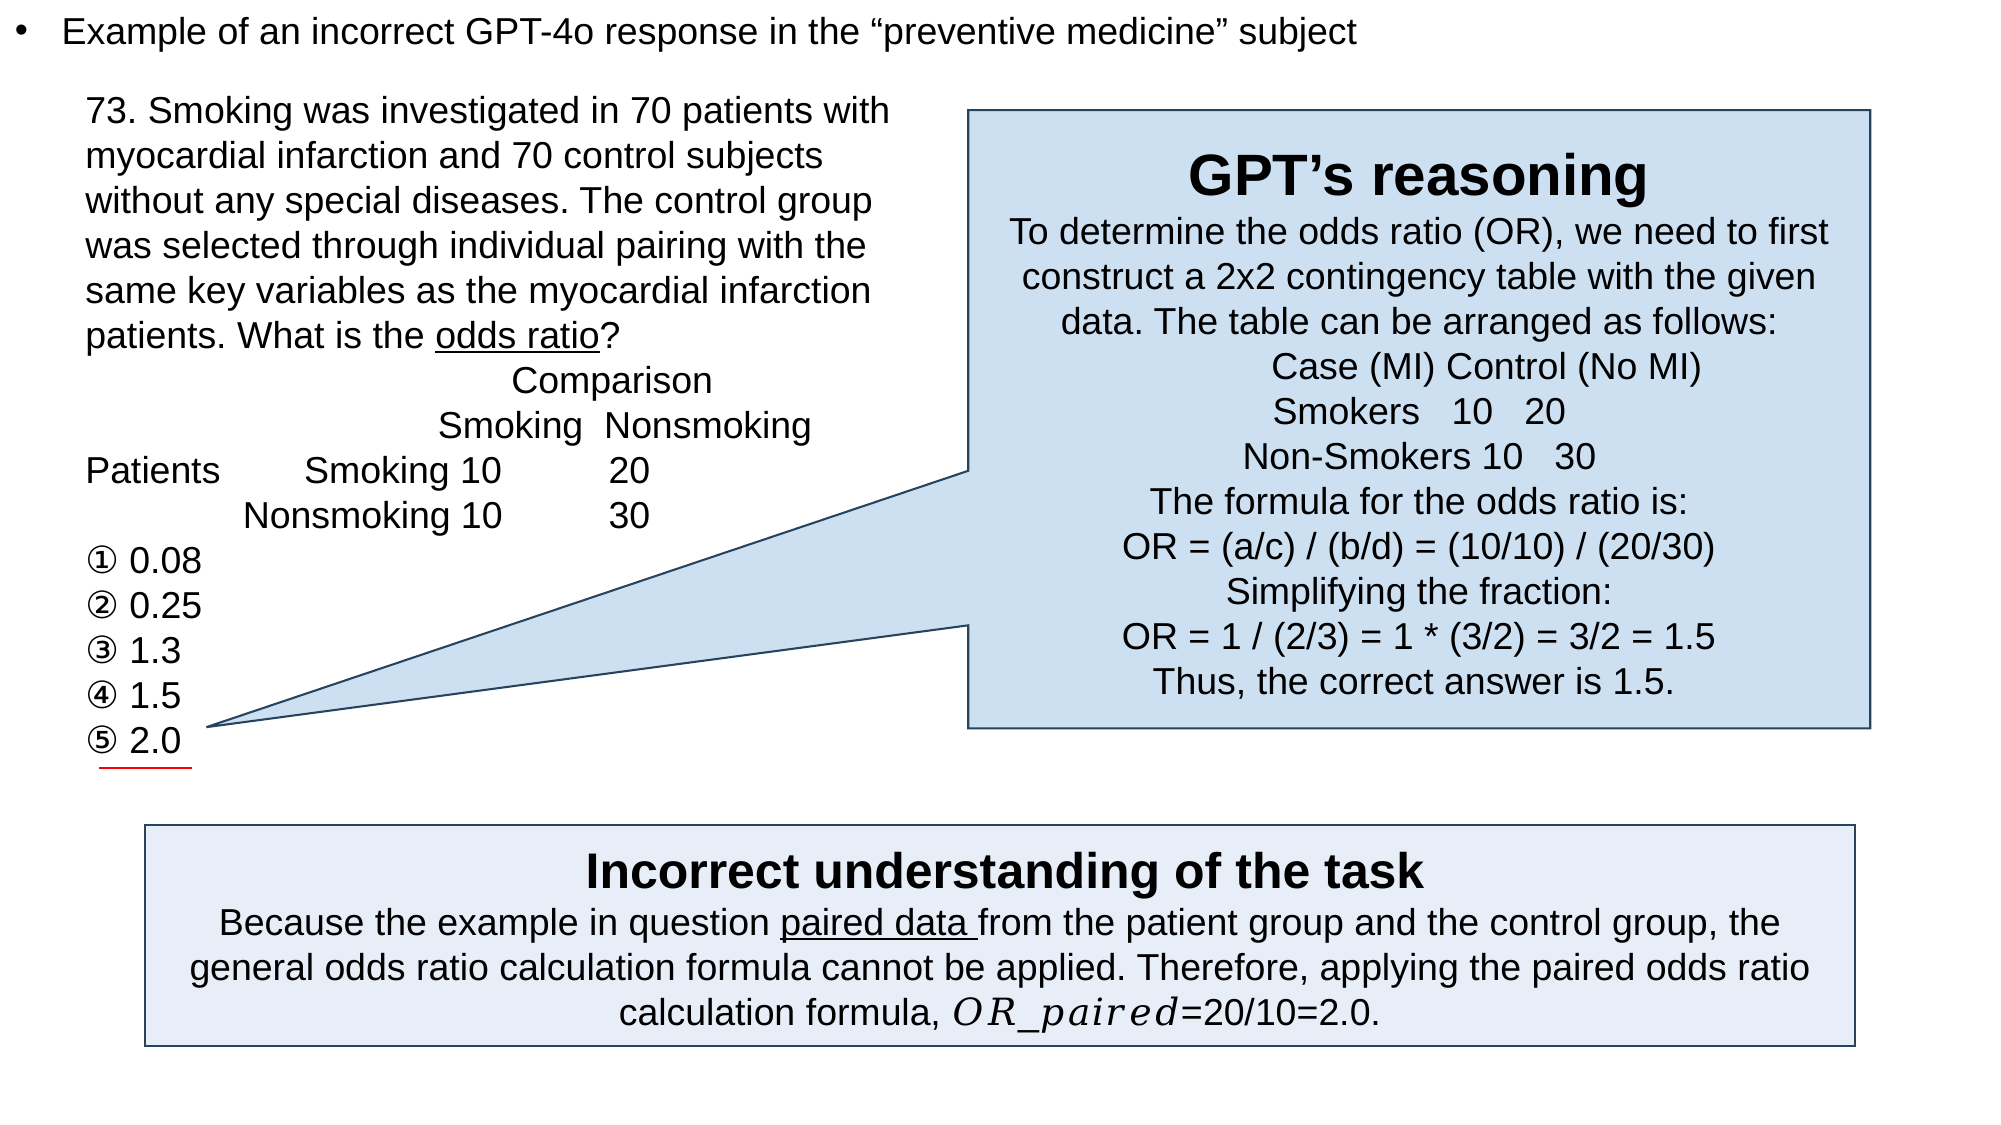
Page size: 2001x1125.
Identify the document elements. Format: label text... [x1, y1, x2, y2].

text_box Incorrect understanding of the task Because the example in question paired data from the patient group and the control group, the general odds ratio calculation formula cannot be applied. Therefore, applying the paired odds ratio calculation formula, 𝑂𝑅_𝑝𝑎𝑖𝑟𝑒𝑑=20/10=2.0. [144, 824, 1856, 1047]
text_box GPT’s reasoning To determine the odds ratio (OR), we need to first construct a 2x2 contingency table with the given data. The table can be arranged as follows: Case (MI) Control (No MI) Smokers 10 20 Non-Smokers 10 30 The formula for the odds ratio is: OR = (a/c) / (b/d) = (10/10) / (20/30) Simplifying the fraction: OR = 1 / (2/3) = 1 * (3/2) = 3/2 = 1.5 Thus, the correct answer is 1.5. [206, 109, 1872, 730]
text_box 73. Smoking was investigated in 70 patients with myocardial infarction and 70 control subjects without any special diseases. The control group was selected through individual pairing with the same key variables as the myocardial infarction patients. What is the odds ratio? Comparison Smoking Nonsmoking Patients Smoking 10 20 Nonsmoking 10 30 ① 0.08 ② 0.25 ③ 1.3 ④ 1.5 ⑤ 2.0 [70, 78, 920, 769]
text_box Example of an incorrect GPT-4o response in the “preventive medicine” subject [0, 0, 1911, 60]
